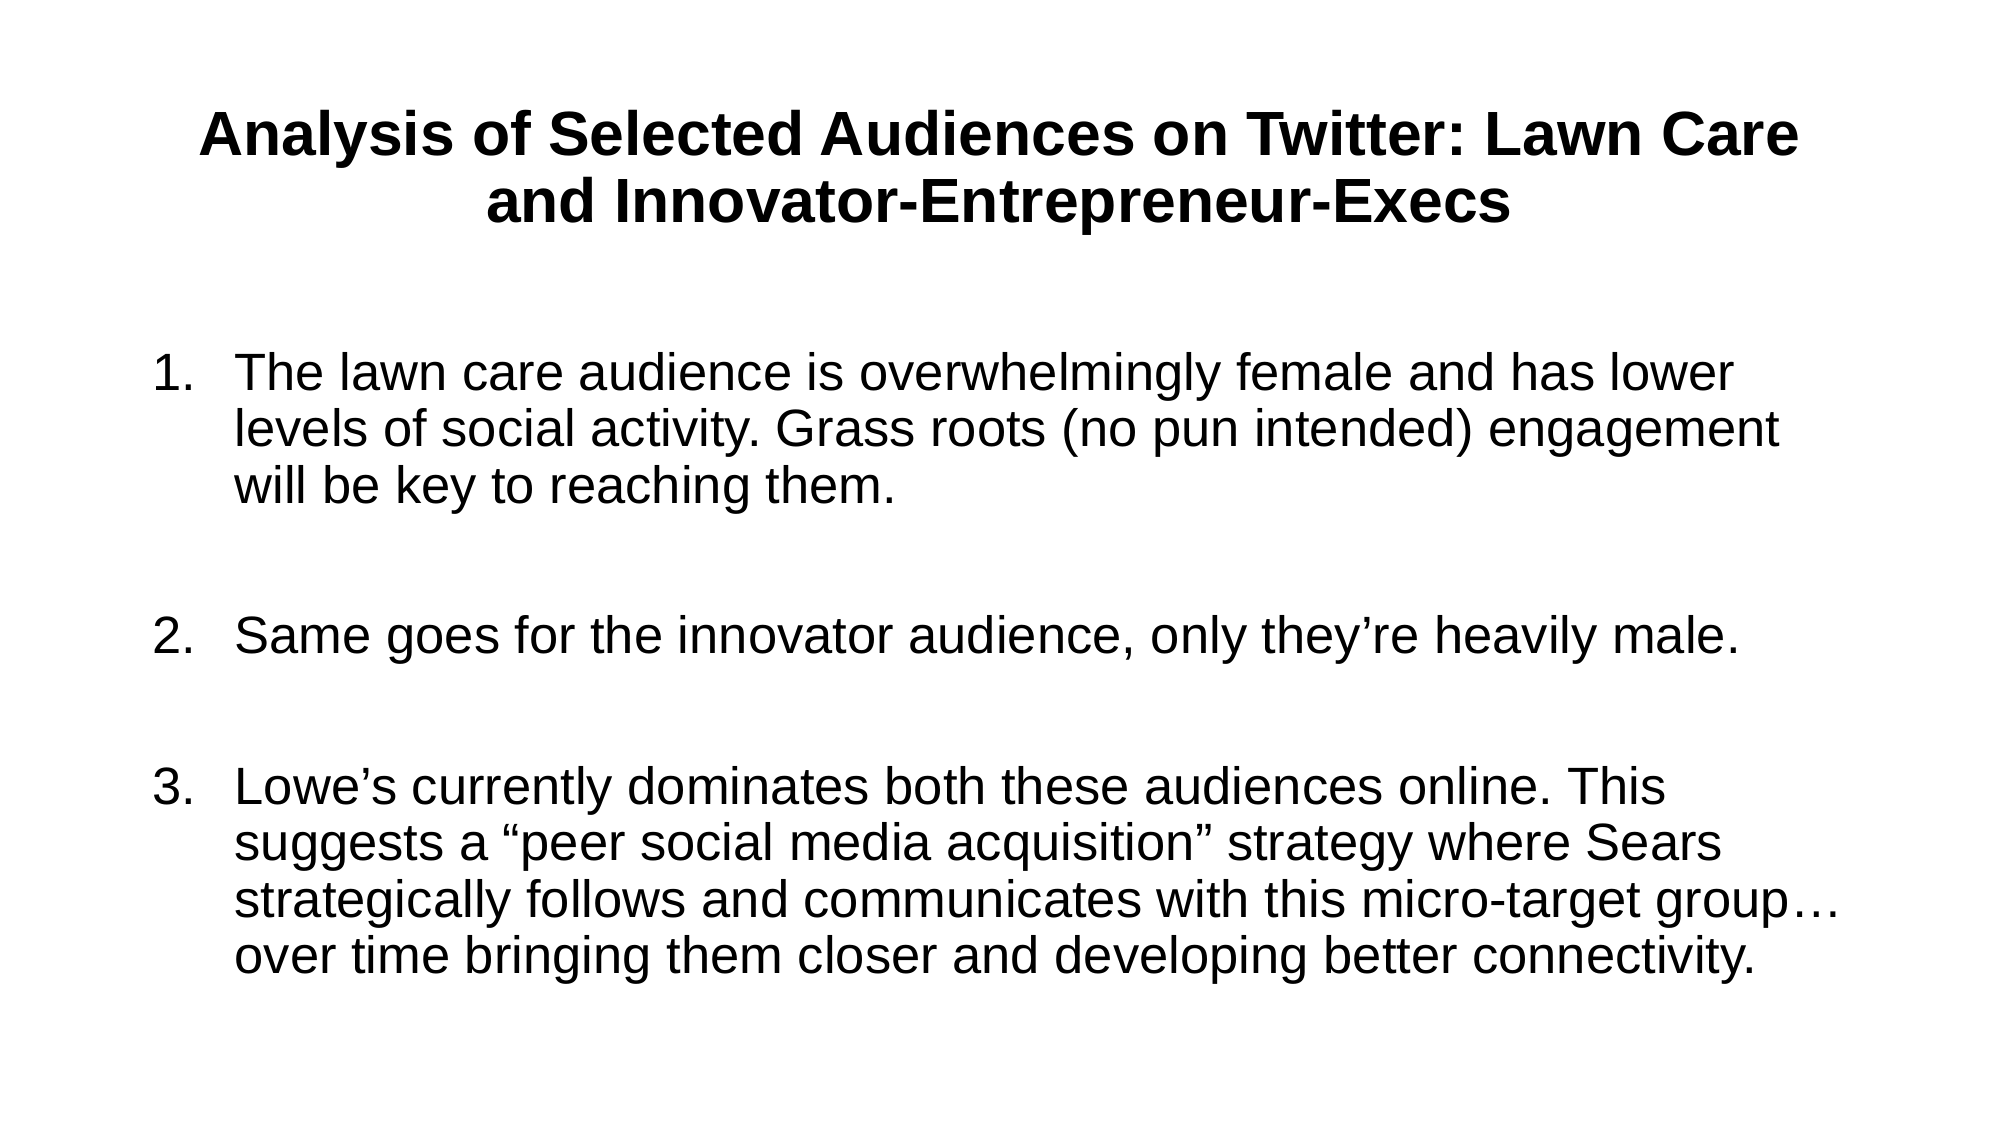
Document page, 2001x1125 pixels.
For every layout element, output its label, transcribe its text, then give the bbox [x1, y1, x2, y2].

title Analysis of Selected Audiences on Twitter: Lawn Care and Innovator-Entrepreneur-Execs [137, 59, 1863, 278]
list The lawn care audience is overwhelmingly female and has lower levels of social activity. Grass roots (no pun intended) engagement will be key to reaching them. Same goes for the innovator audience, only they’re heavily male. Lowe’s currently dominates both these audiences online. This suggests a “peer social media acquisition” strategy where Sears strategically follows and communicates with this micro-target group… over time bringing them closer and developing better connectivity. [137, 337, 1863, 1014]
